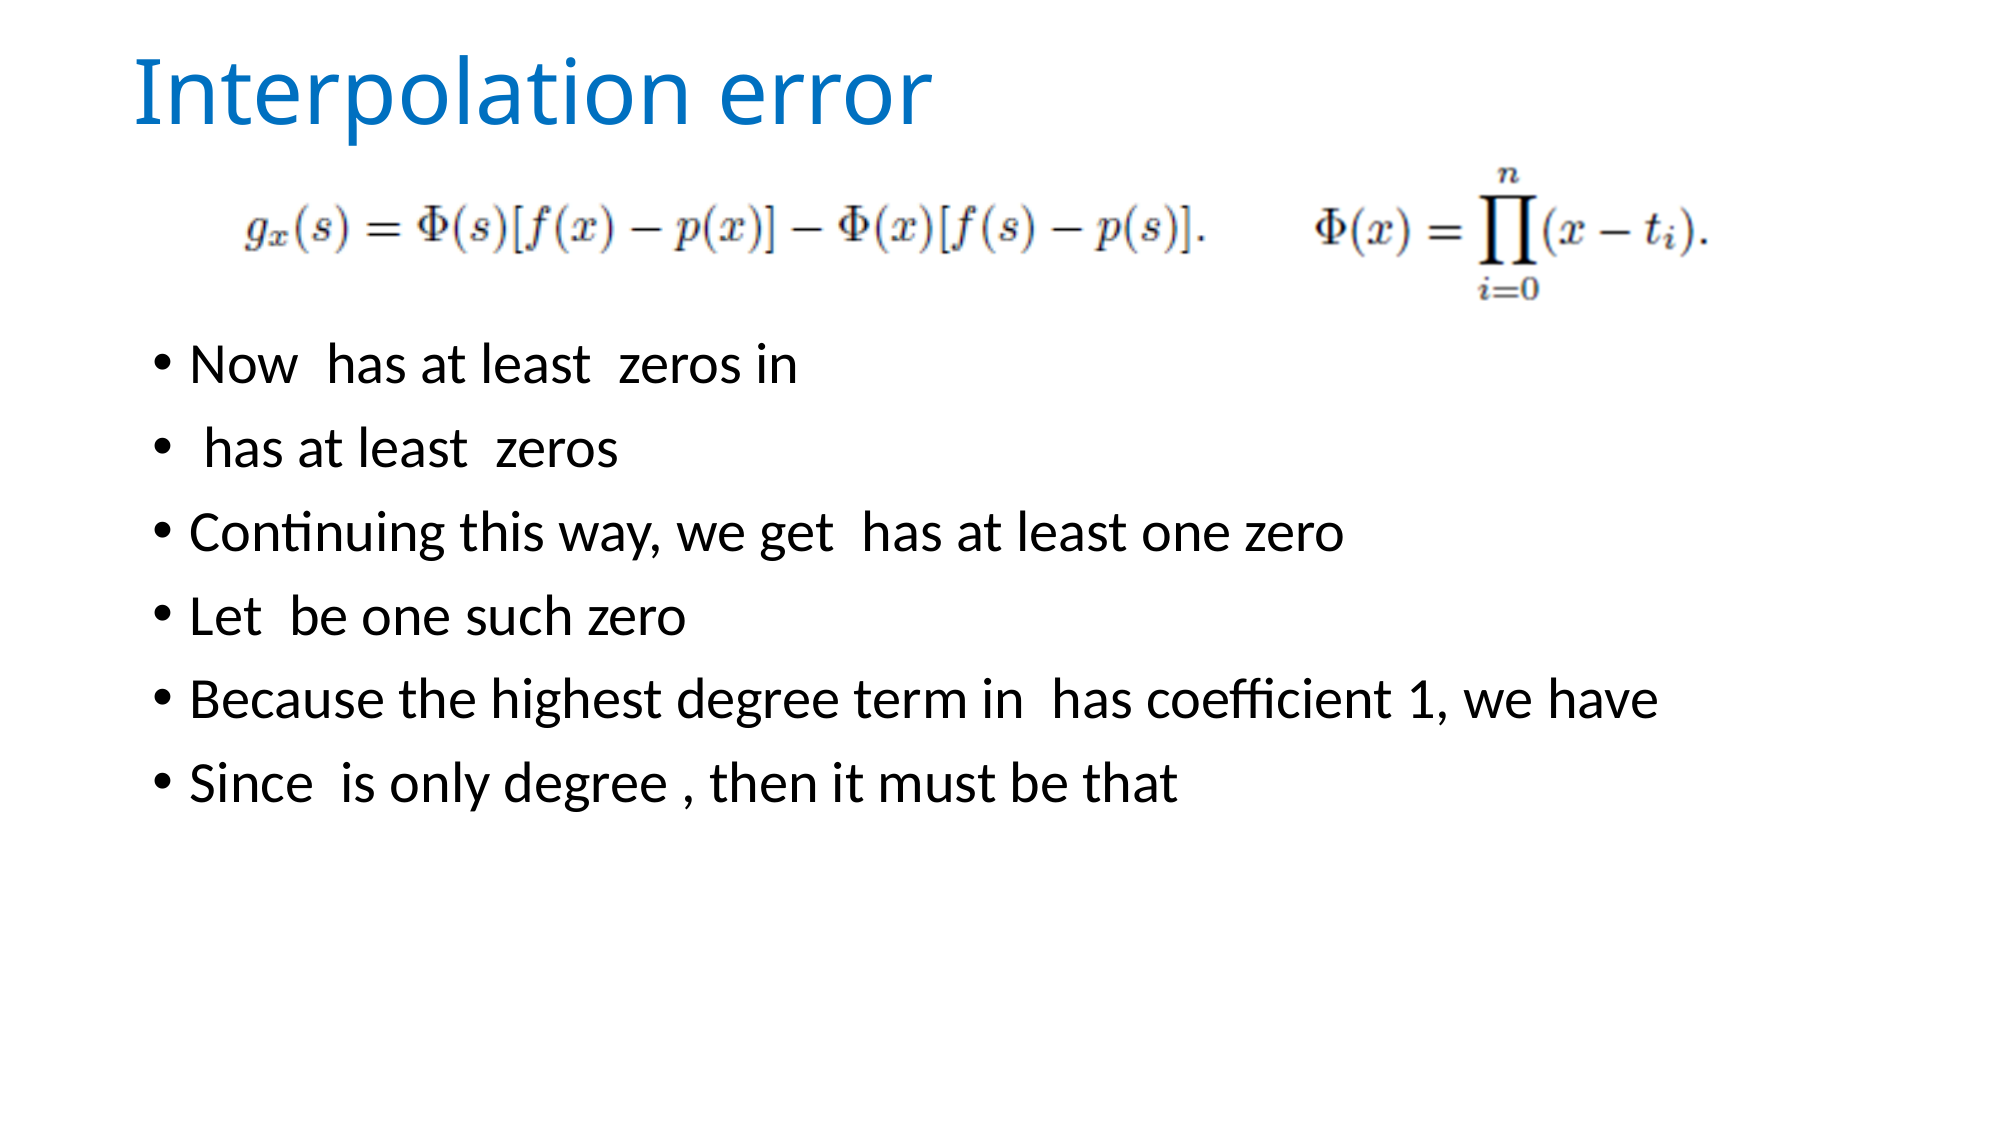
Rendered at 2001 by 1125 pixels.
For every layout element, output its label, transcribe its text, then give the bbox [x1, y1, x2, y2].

title Interpolation error [118, 37, 1358, 152]
picture [216, 181, 1216, 282]
picture [1293, 155, 1724, 310]
